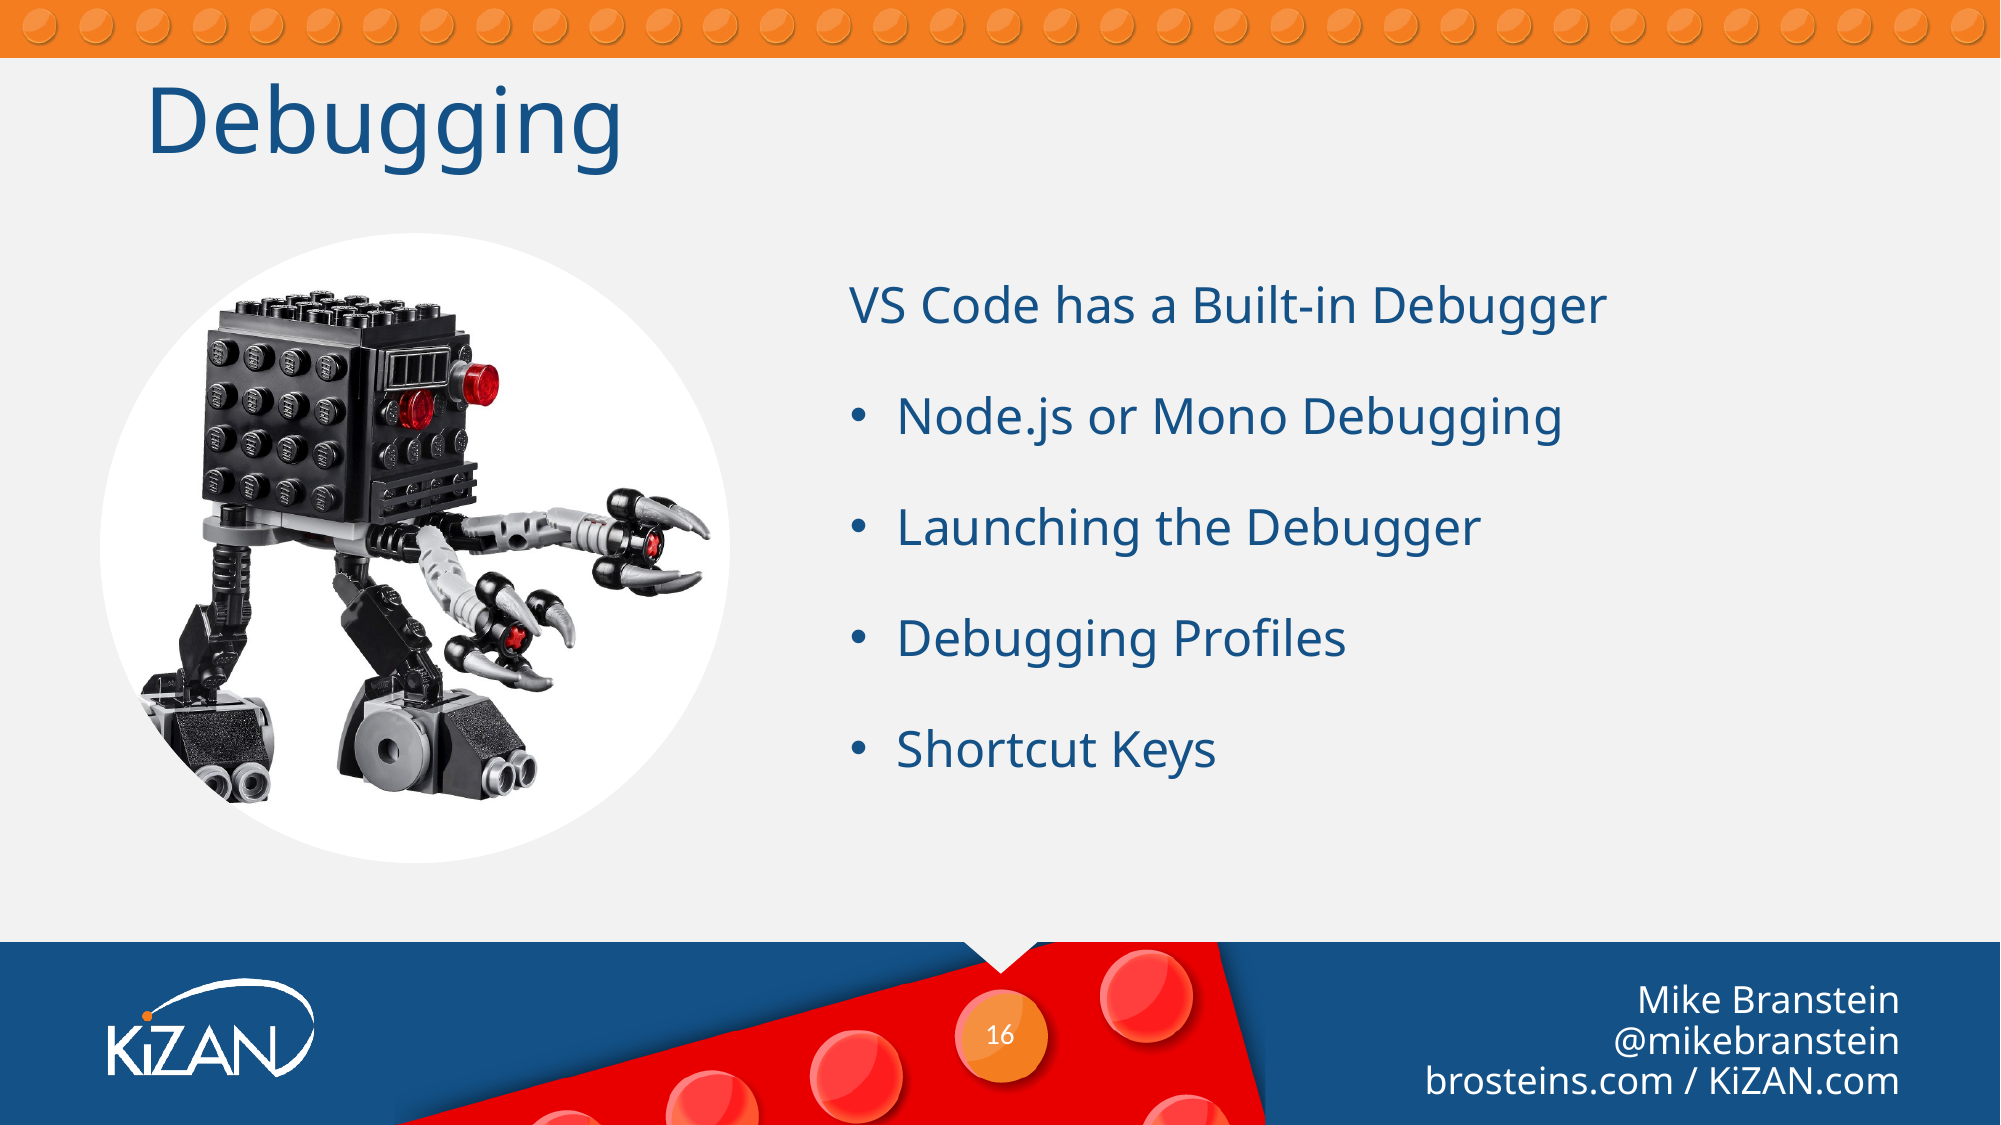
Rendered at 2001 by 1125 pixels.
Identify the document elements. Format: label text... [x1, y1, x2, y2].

title Debugging [99, 60, 1900, 188]
list VS Code has a Built-in Debugger [849, 279, 1900, 338]
picture [99, 233, 730, 864]
list Node.js or Mono Debugging Launching the Debugger Debugging Profiles Shortcut Keys [849, 354, 1900, 863]
picture [99, 975, 320, 1080]
slide_number 16 [959, 992, 1041, 1073]
picture [394, 942, 1266, 1125]
picture [0, 0, 2001, 58]
